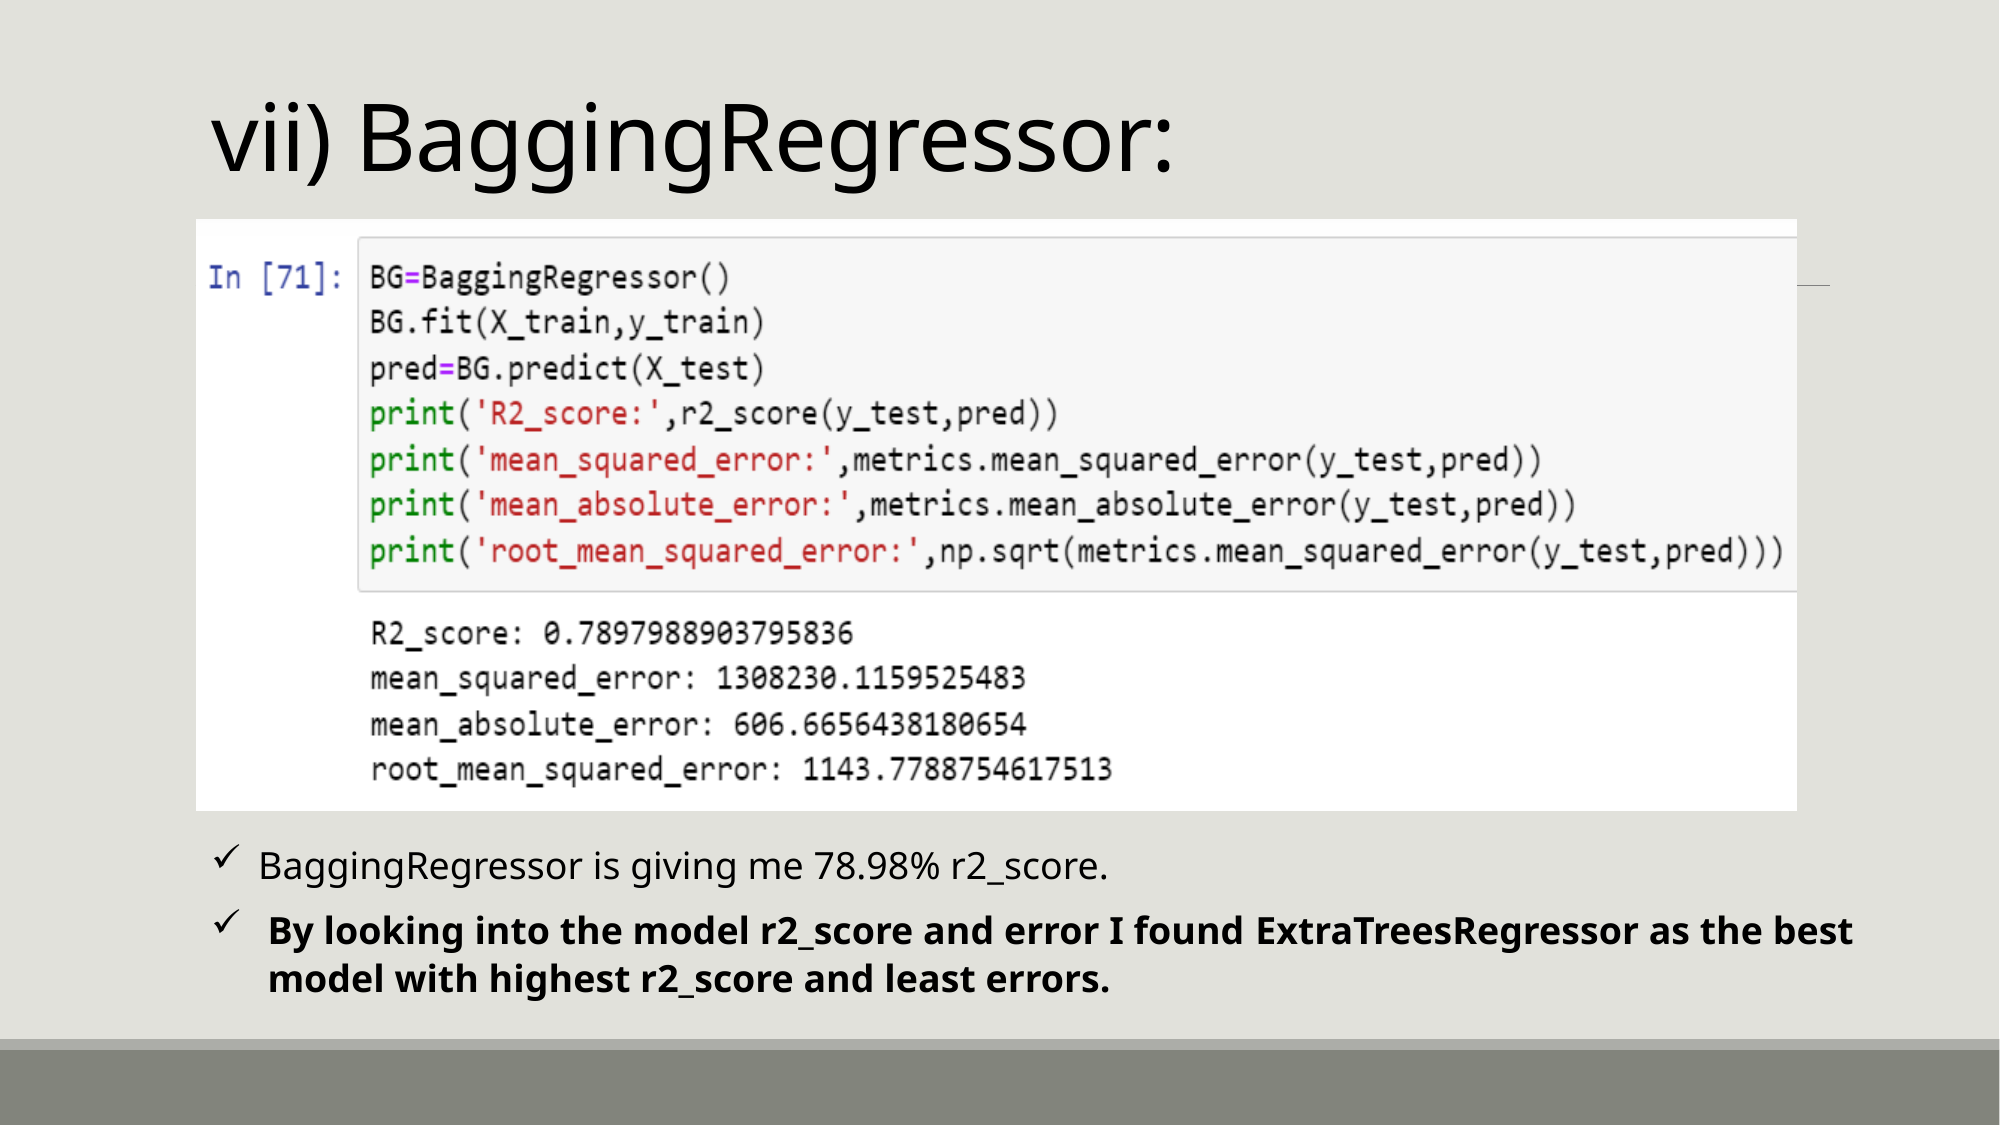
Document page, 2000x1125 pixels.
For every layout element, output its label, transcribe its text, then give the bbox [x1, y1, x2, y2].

text_box BaggingRegressor is giving me 78.98% r2_score. By looking into the model r2_score and error I found ExtraTreesRegressor as the best model with highest r2_score and least errors. [196, 831, 1939, 1008]
title vii) BaggingRegressor: [196, 76, 1809, 199]
picture [195, 219, 1798, 812]
